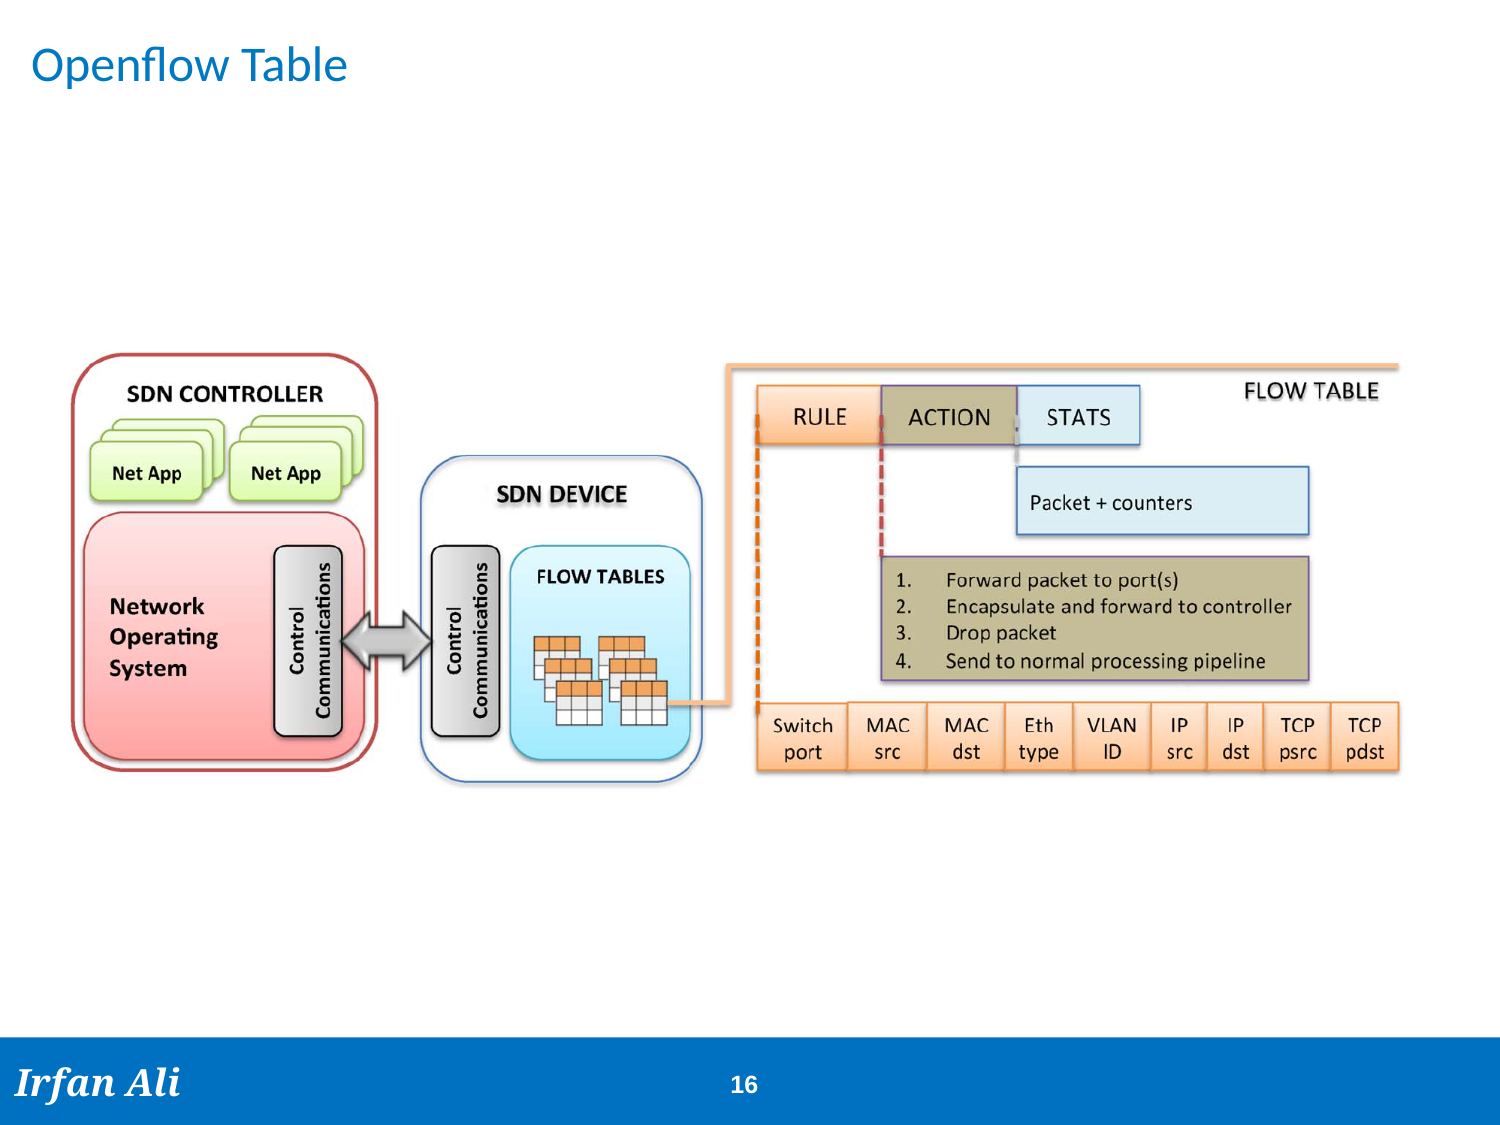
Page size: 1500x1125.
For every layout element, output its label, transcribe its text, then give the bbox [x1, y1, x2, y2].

title Openflow Table [31, 31, 1163, 138]
picture [0, 301, 1500, 823]
